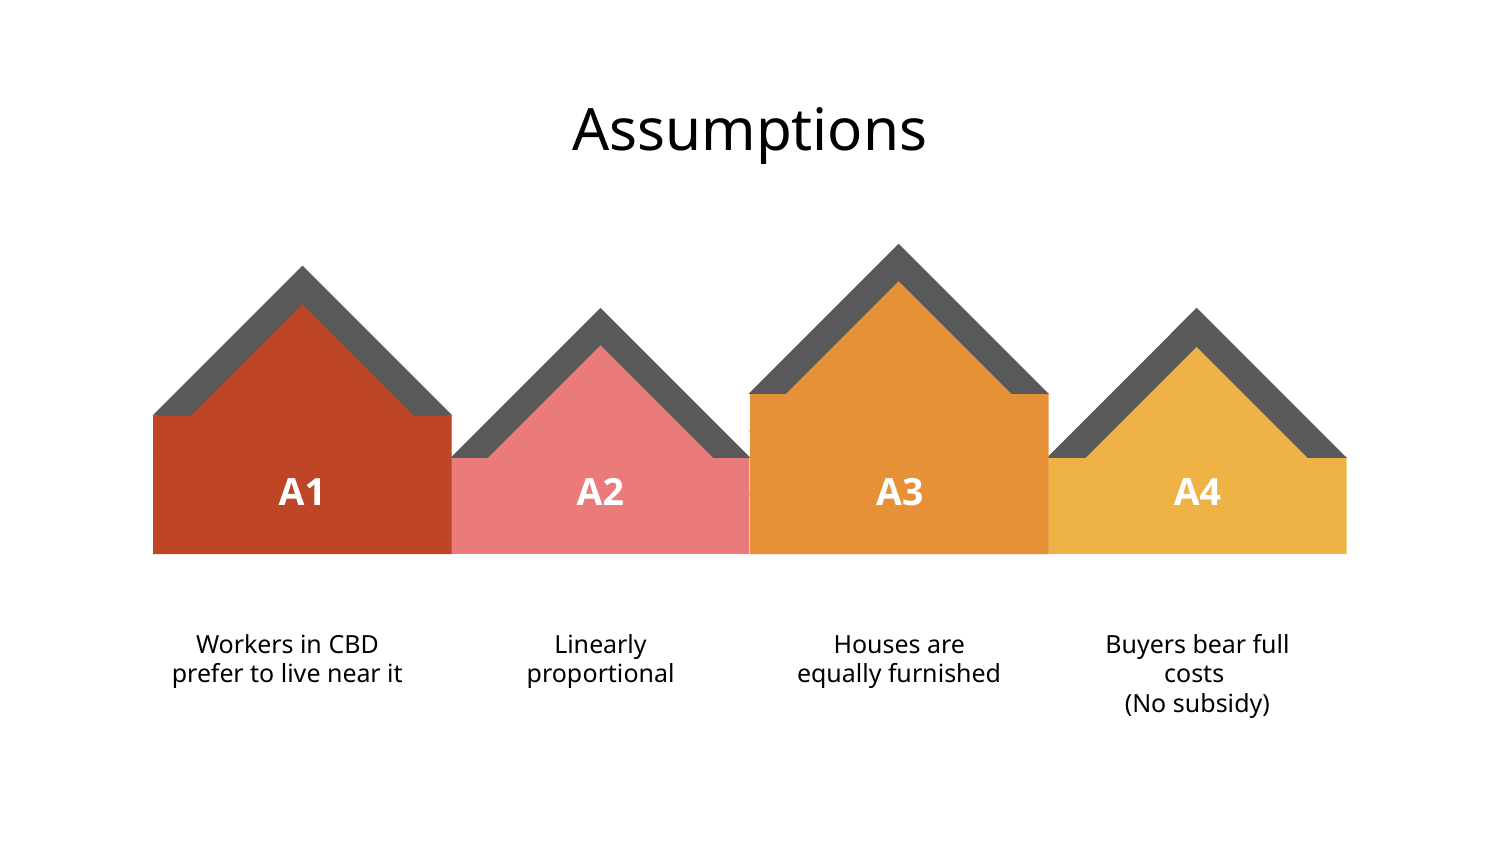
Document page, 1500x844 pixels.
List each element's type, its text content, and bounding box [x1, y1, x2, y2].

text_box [748, 243, 1049, 582]
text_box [152, 265, 453, 605]
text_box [450, 307, 751, 646]
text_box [1046, 307, 1347, 648]
title Assumptions [468, 88, 1032, 167]
text_box Linearly proportional [480, 655, 721, 731]
text_box Houses are equally furnished [779, 613, 1020, 731]
text_box Buyers bear full costs (No subsidy) [1077, 657, 1318, 731]
text_box Workers in CBD prefer to live near it [152, 613, 423, 731]
